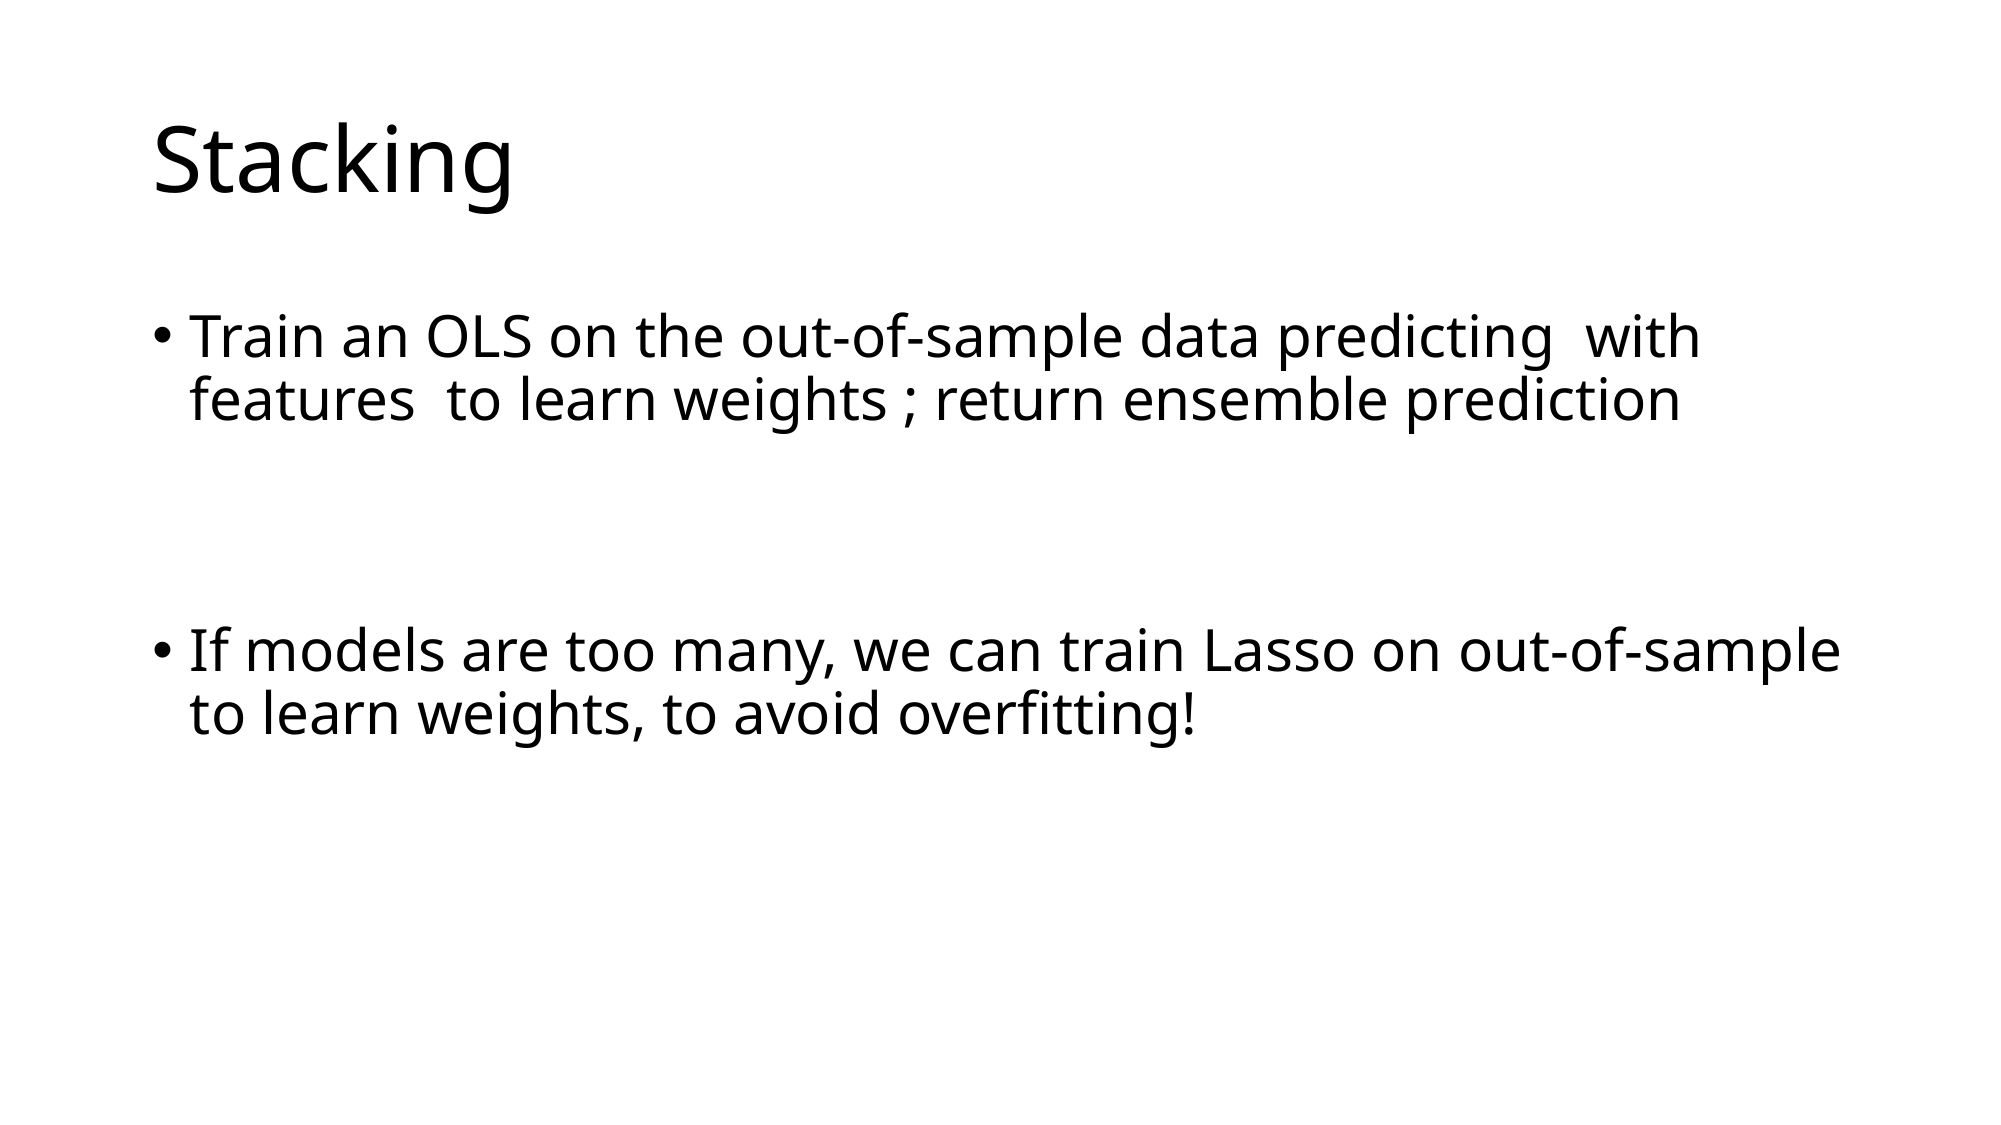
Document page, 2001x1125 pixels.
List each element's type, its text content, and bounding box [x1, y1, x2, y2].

title Stacking [137, 53, 1863, 272]
